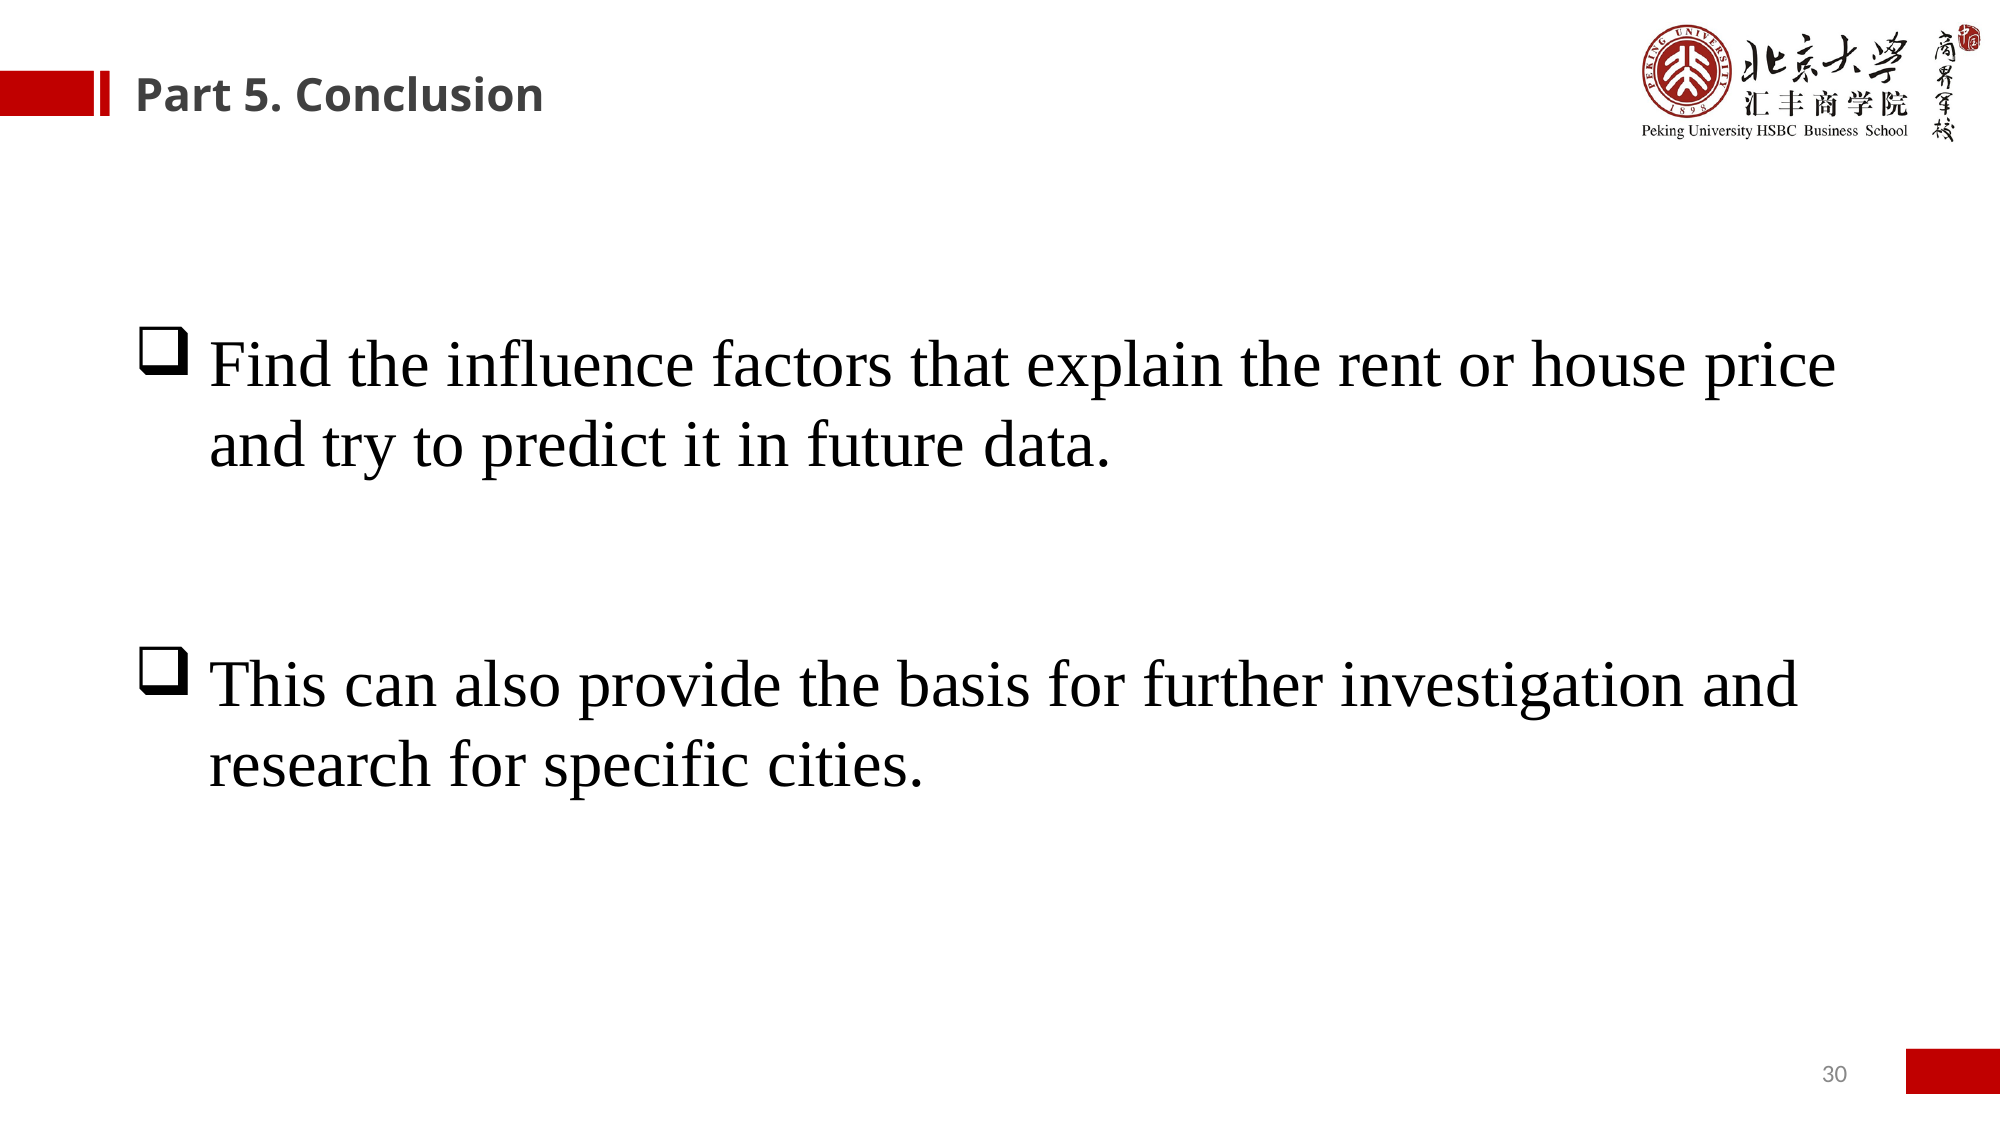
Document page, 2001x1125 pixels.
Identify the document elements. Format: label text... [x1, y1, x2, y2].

text_box [100, 70, 110, 116]
text_box [0, 70, 94, 116]
slide_number 30 [1412, 1042, 1863, 1103]
text_box Part 5. Conclusion [119, 57, 1484, 129]
picture [1637, 22, 1985, 144]
text_box [1906, 1048, 2000, 1094]
text_box Find the influence factors that explain the rent or house price and try to predict it in future data. This can also provide the basis for further investigation and research for specific cities. [119, 312, 1863, 807]
